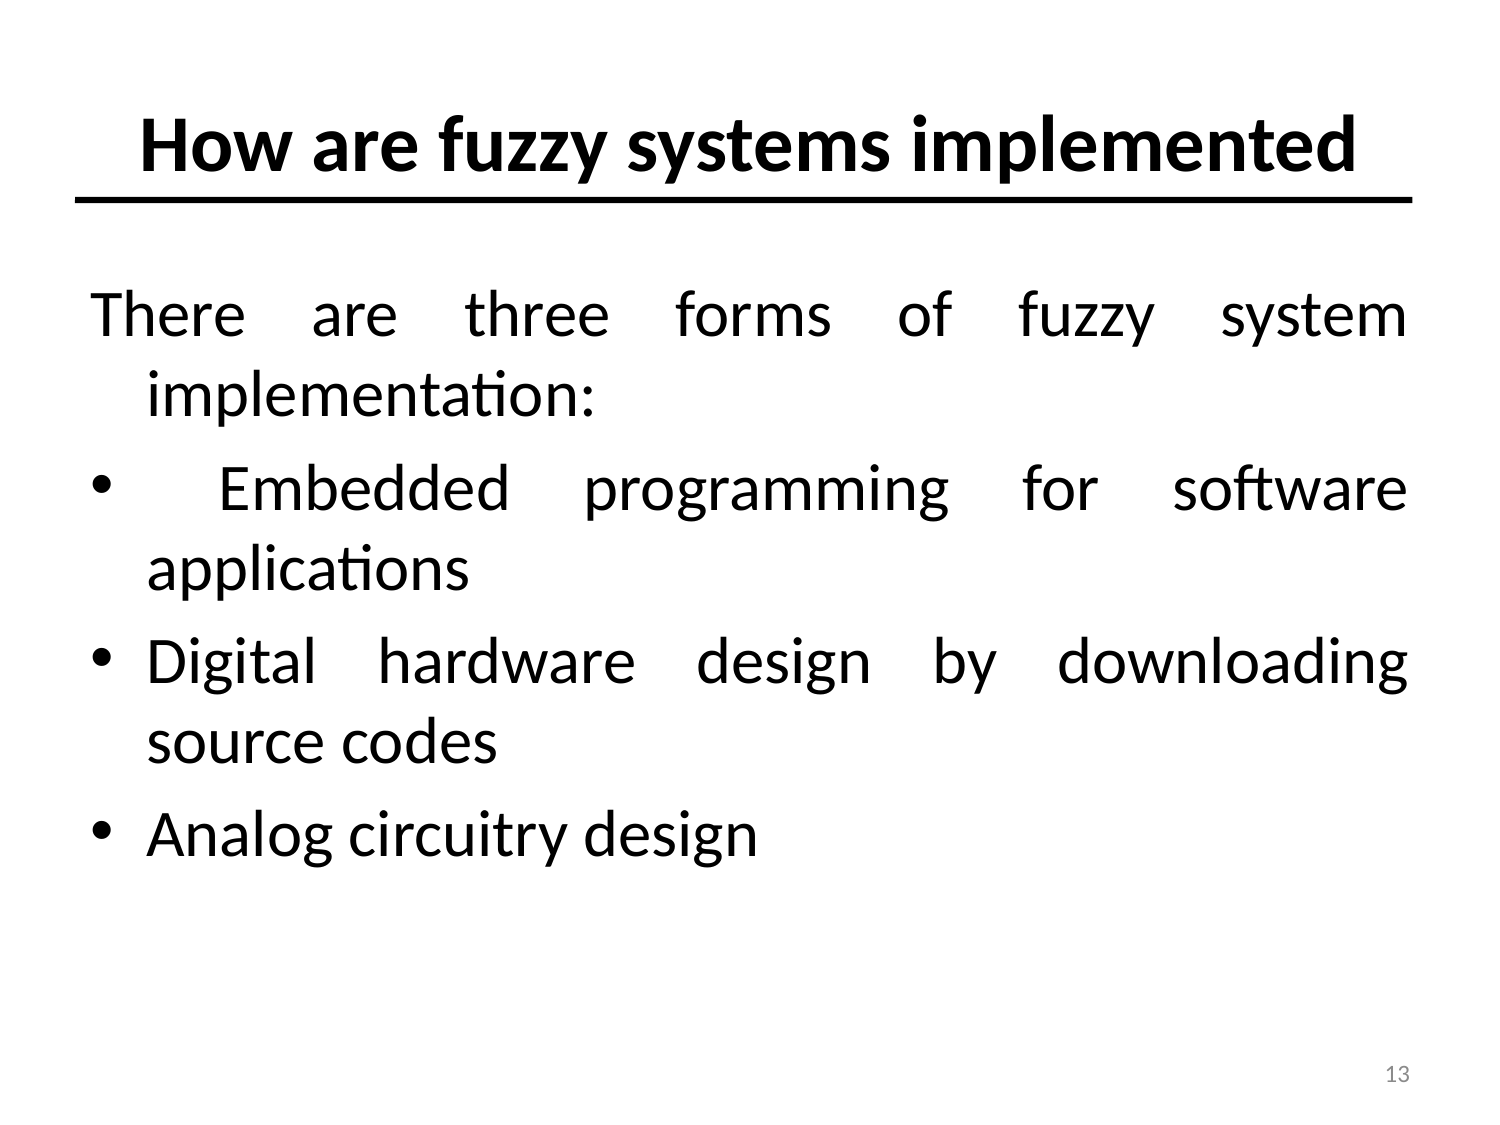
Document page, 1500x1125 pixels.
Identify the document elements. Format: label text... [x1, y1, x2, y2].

list There are three forms of fuzzy system implementation: Embedded programming for software applications Digital hardware design by downloading source codes Analog circuitry design [75, 262, 1425, 1005]
slide_number 13 [1074, 1042, 1425, 1103]
title How are fuzzy systems implemented [75, 45, 1425, 233]
